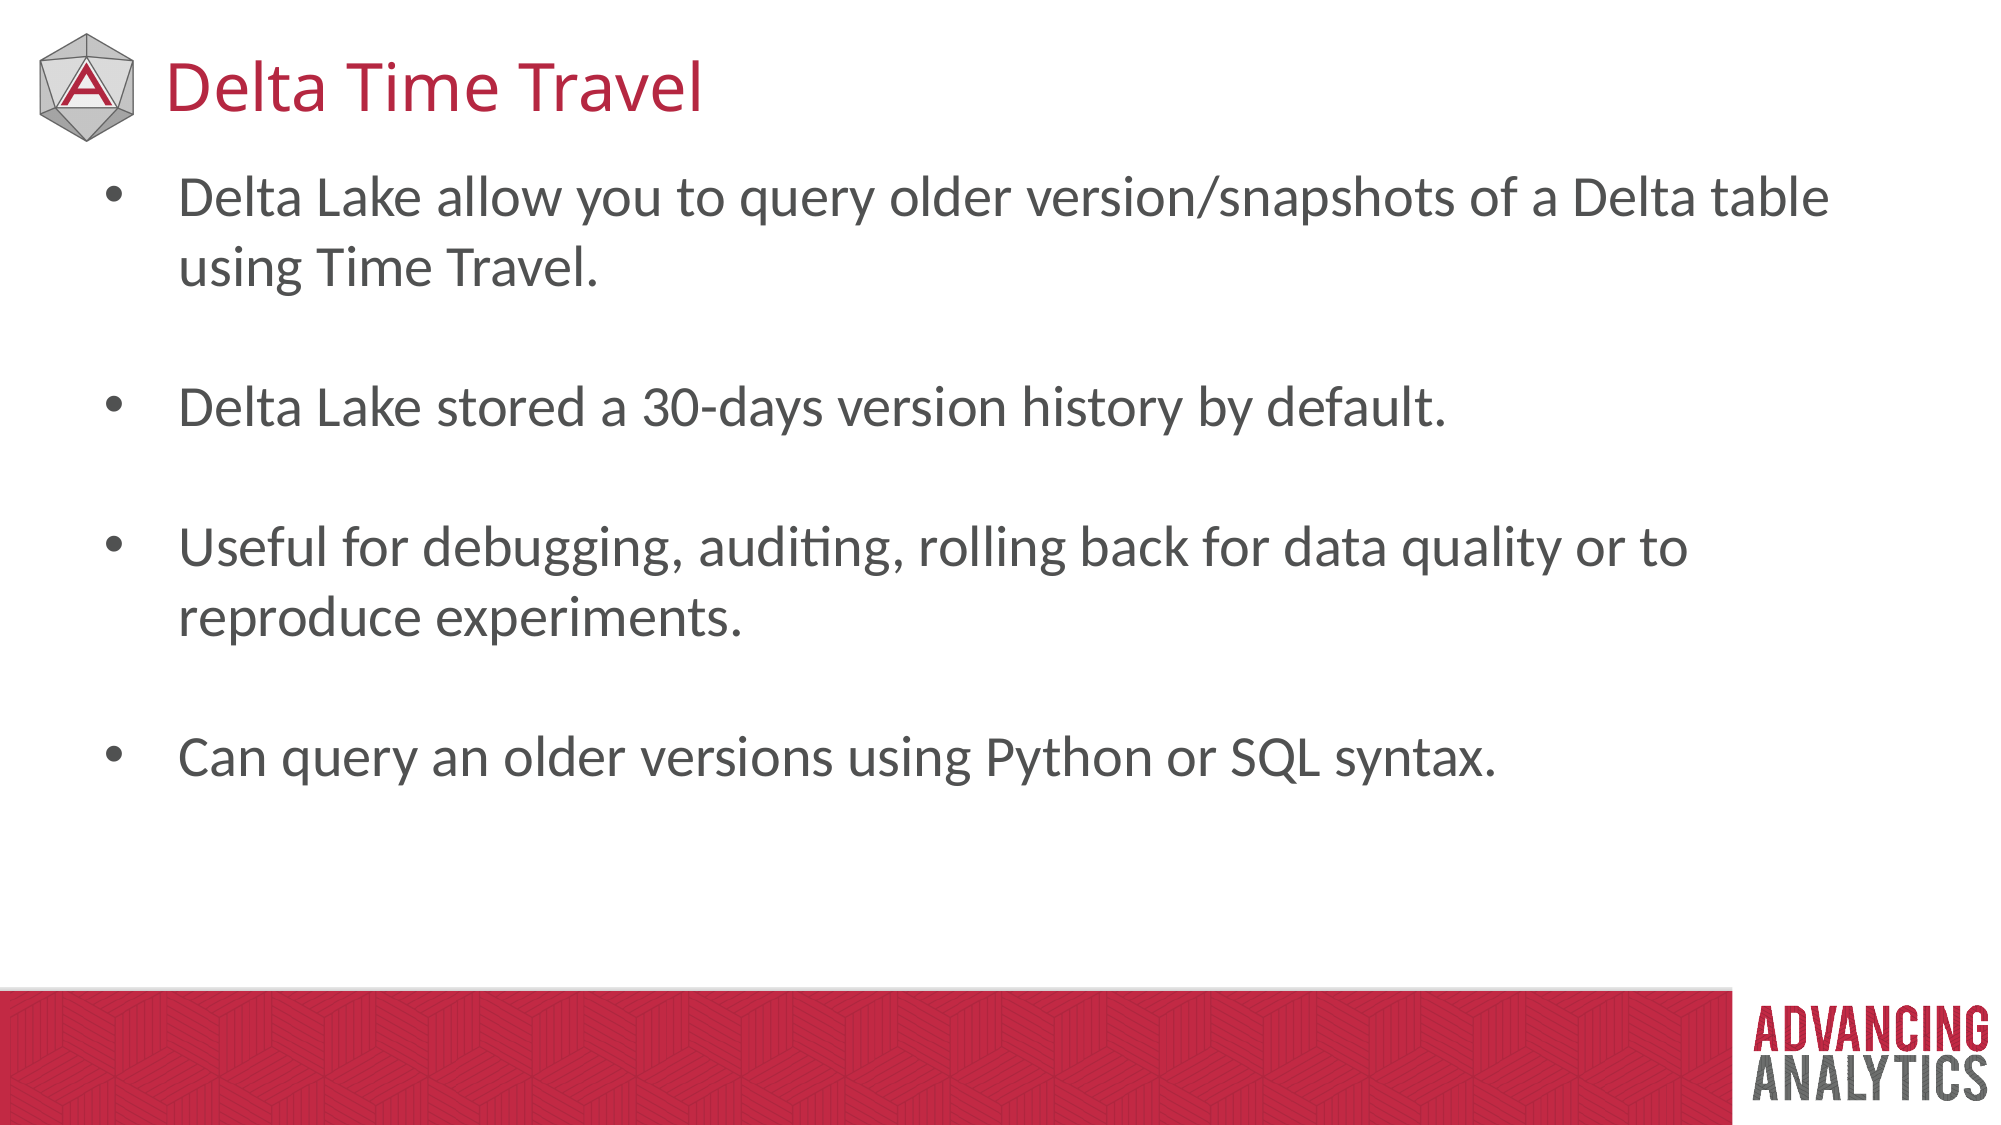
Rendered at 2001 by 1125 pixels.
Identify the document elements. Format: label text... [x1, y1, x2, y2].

picture [0, 987, 1733, 1125]
title Delta Time Travel [149, 37, 1282, 138]
text_box Delta Lake allow you to query older version/snapshots of a Delta table using Time Travel. Delta Lake stored a 30-days version history by default. Useful for debugging, auditing, rolling back for data quality or to reproduce experiments. Can query an older versions using Python or SQL syntax. [89, 150, 1911, 796]
picture [1744, 987, 2000, 1125]
picture [31, 32, 142, 143]
